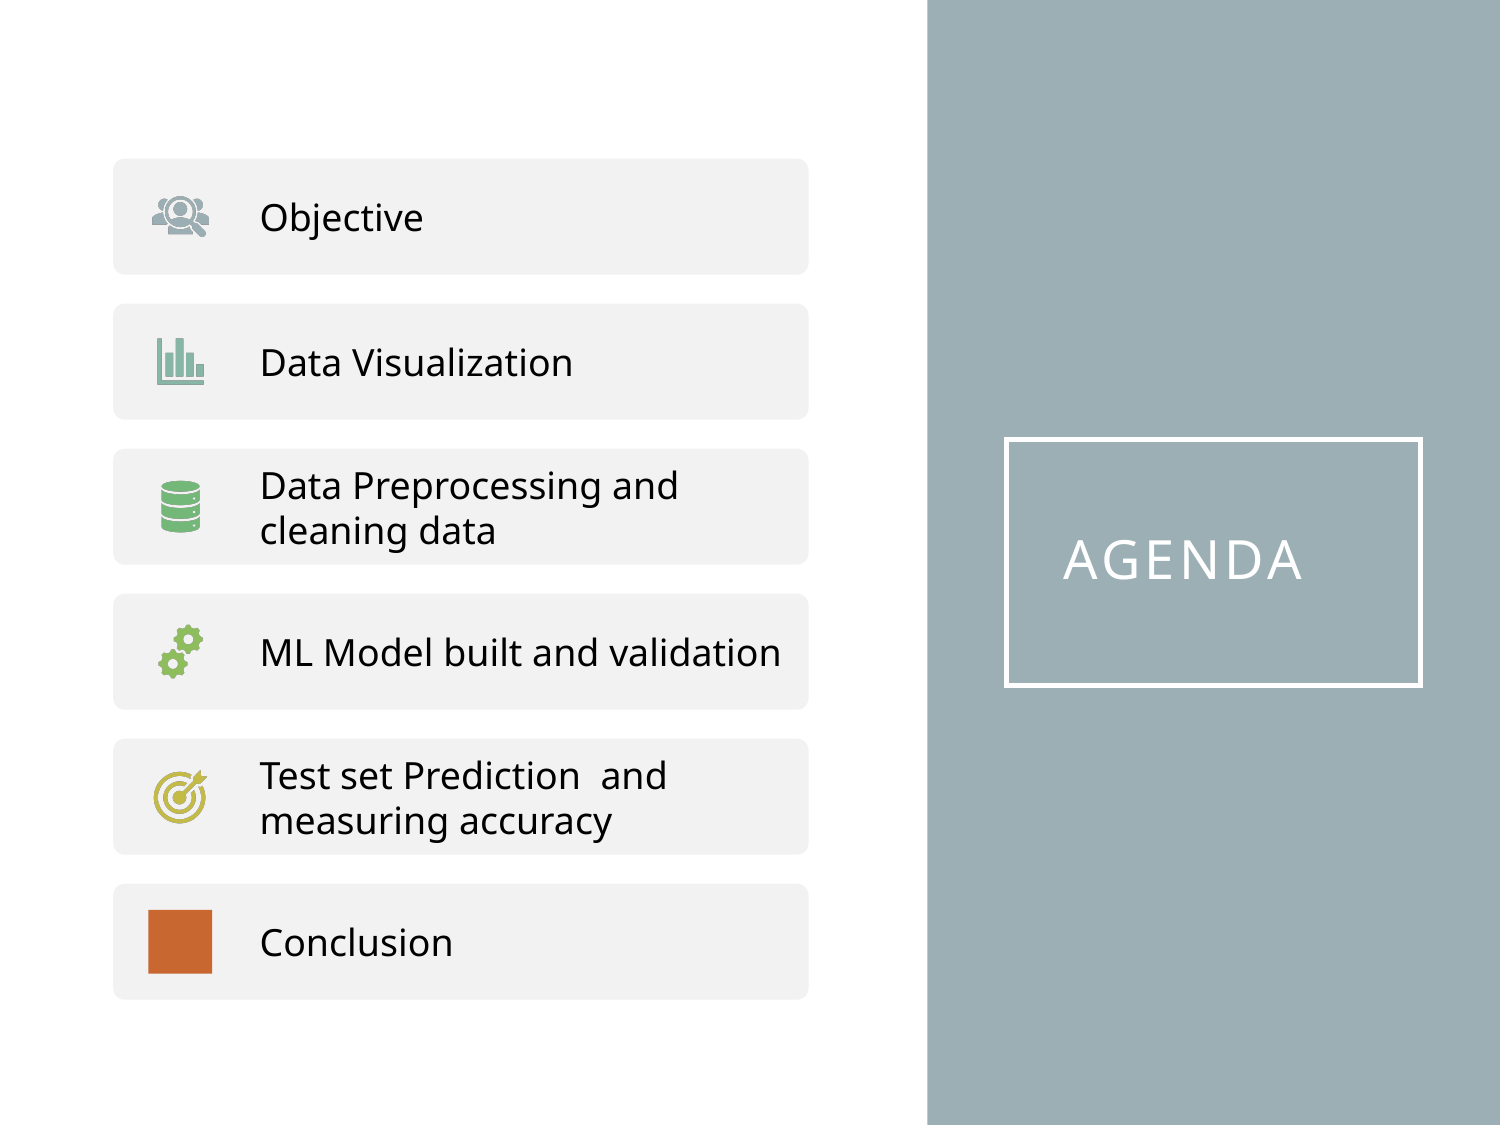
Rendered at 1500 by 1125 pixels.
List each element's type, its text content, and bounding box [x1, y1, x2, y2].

text_box [926, 0, 1500, 1125]
title Agenda [1004, 437, 1423, 688]
text_box [0, 0, 926, 1125]
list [113, 158, 809, 1000]
